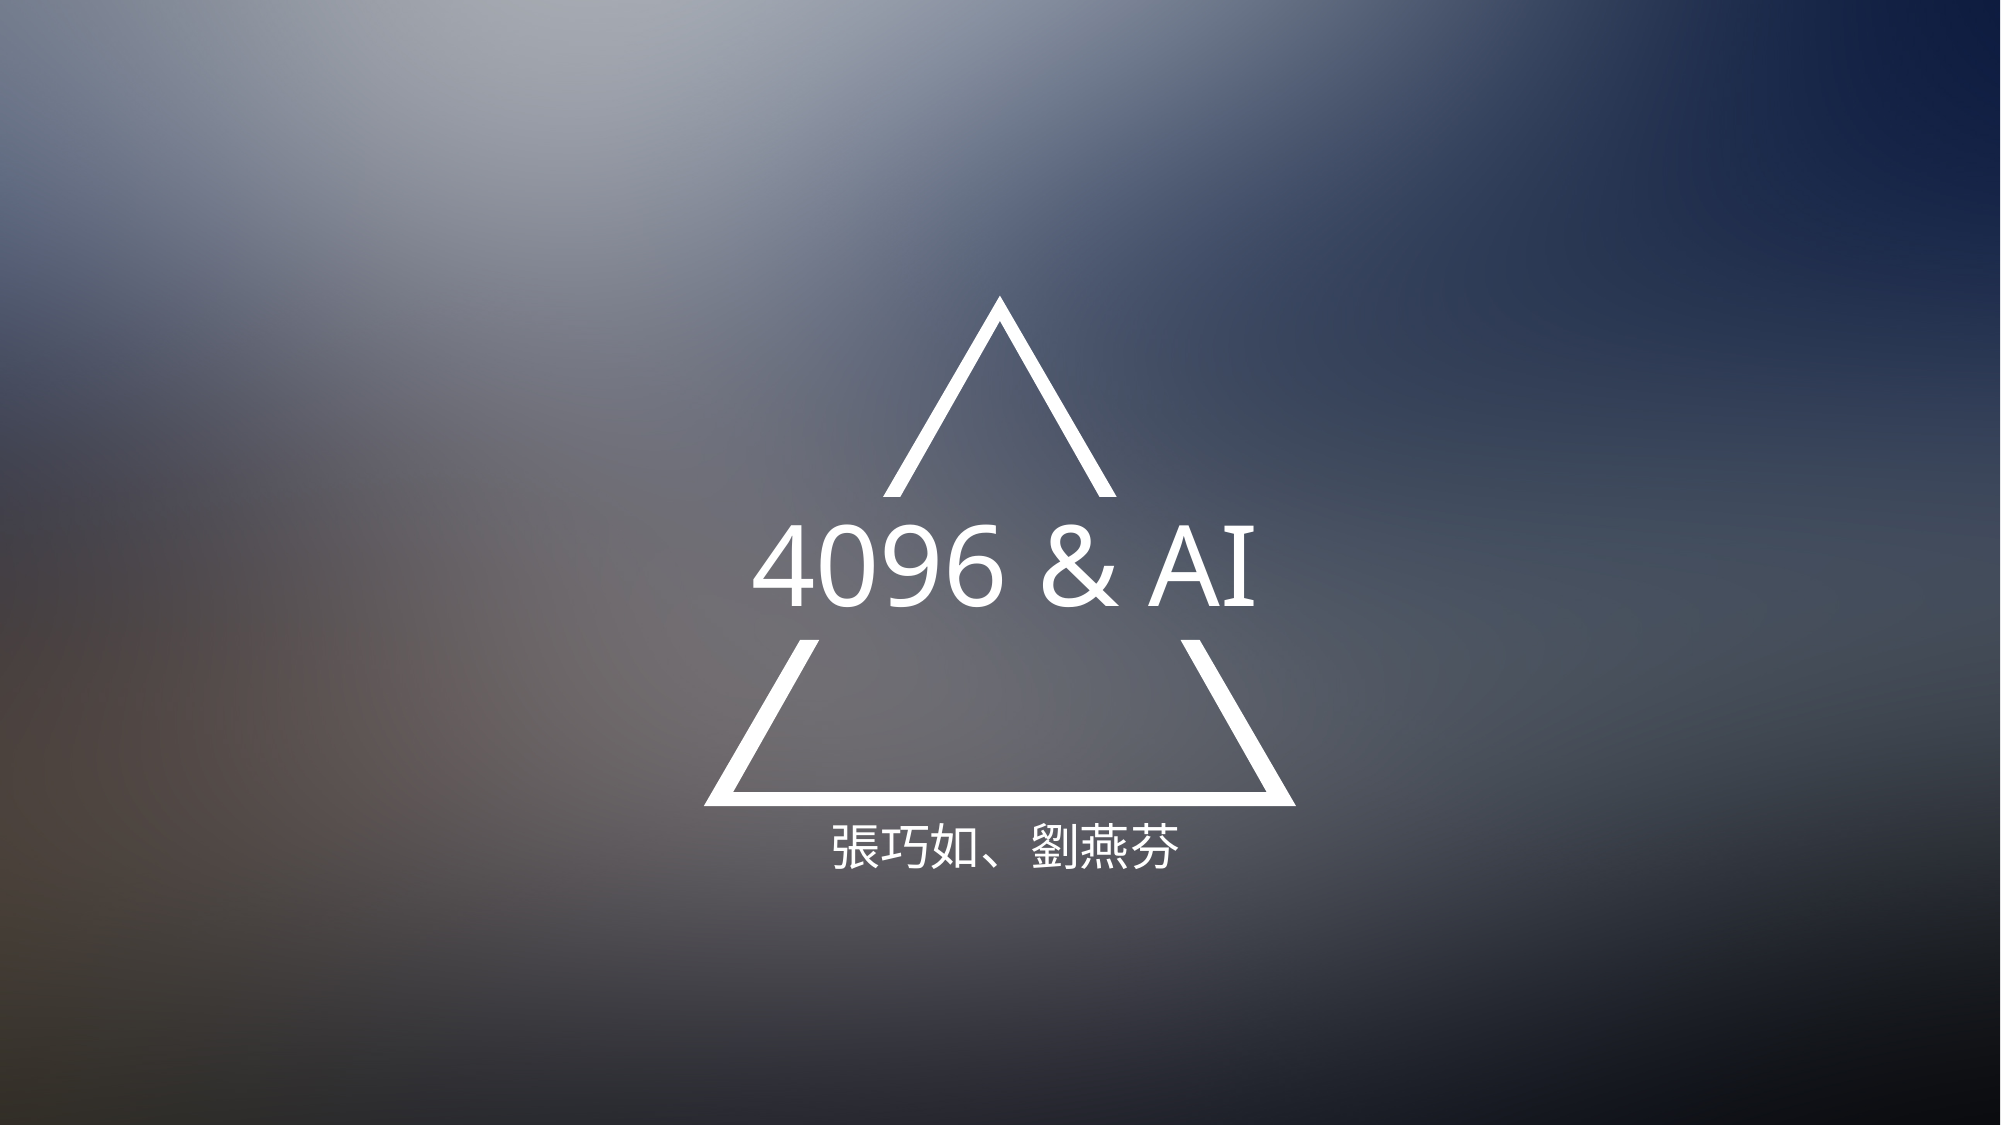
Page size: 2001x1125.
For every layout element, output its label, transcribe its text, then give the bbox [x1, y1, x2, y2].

text_box 4096 & AI [307, 486, 1703, 637]
text_box 張巧如、劉燕芬 [629, 808, 1380, 884]
text_box [888, 293, 1112, 486]
text_box [701, 638, 1298, 808]
picture [0, 0, 2001, 1125]
